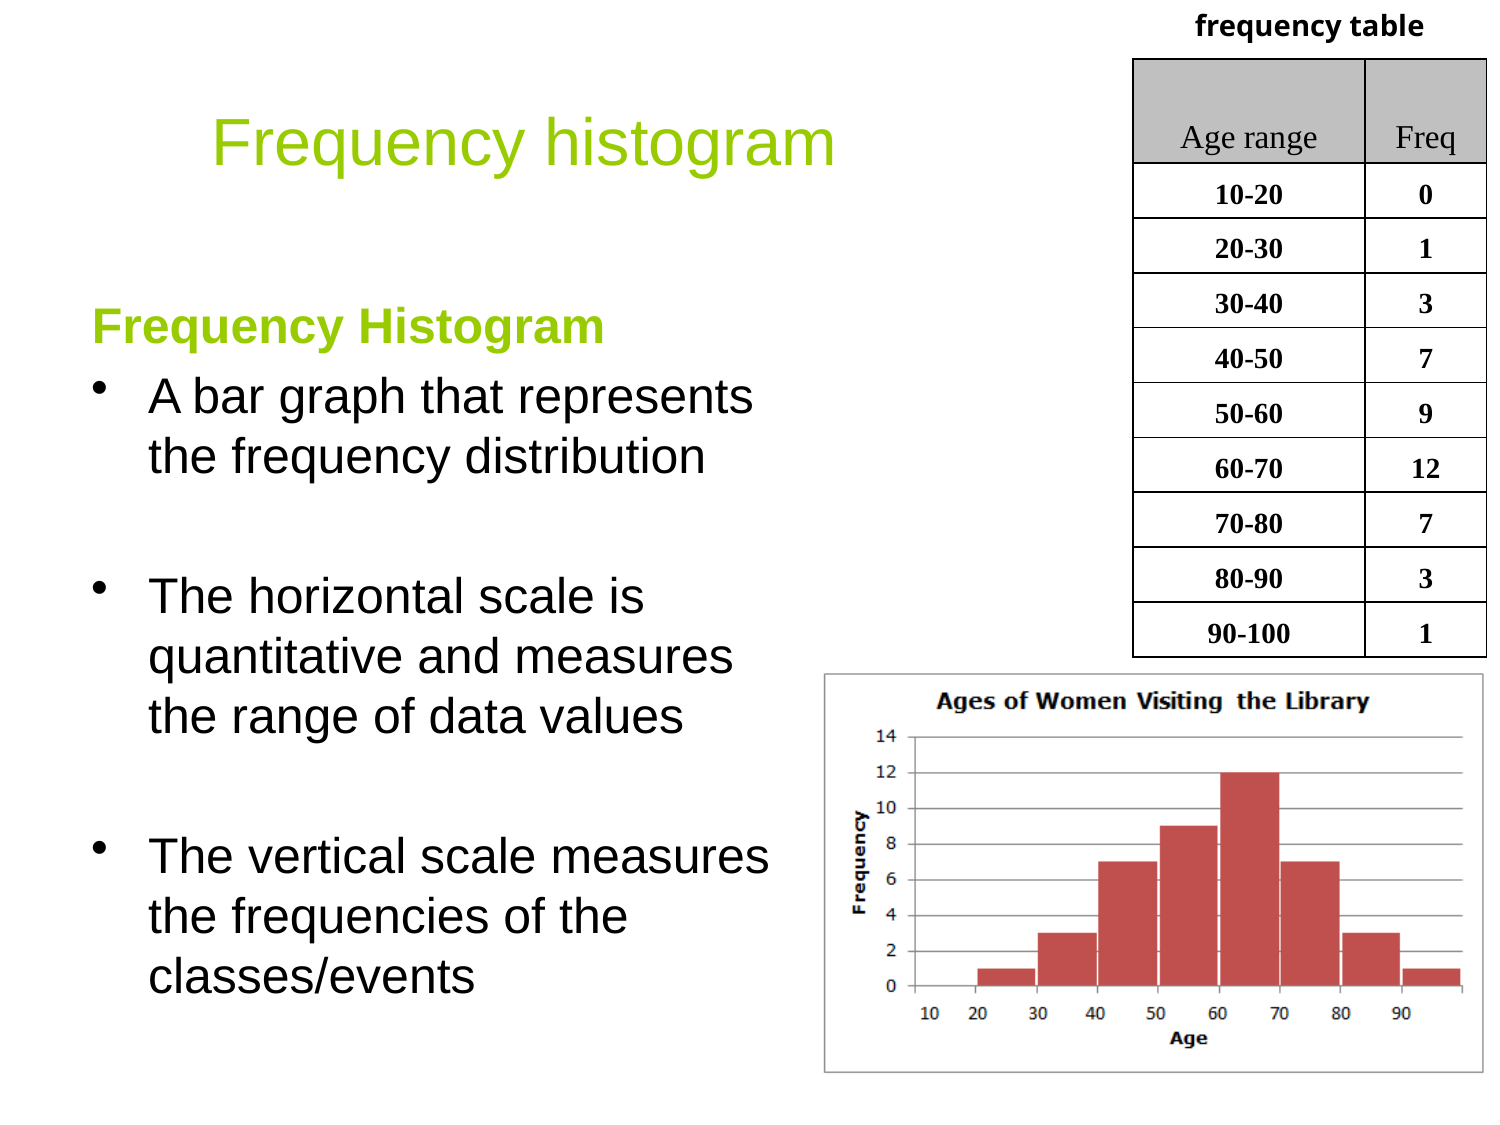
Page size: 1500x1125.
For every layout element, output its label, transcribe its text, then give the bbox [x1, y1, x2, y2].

table_cell 7 [1366, 328, 1486, 382]
text_box frequency table [1179, 0, 1440, 50]
table_cell 90-100 [1134, 603, 1364, 656]
table_cell 10-20 [1134, 164, 1364, 217]
table_cell 3 [1366, 548, 1486, 601]
table_cell 9 [1366, 383, 1486, 437]
table_cell 30-40 [1134, 274, 1364, 327]
table_cell 1 [1366, 219, 1486, 272]
table_cell 80-90 [1134, 548, 1364, 601]
table_cell 12 [1366, 438, 1486, 491]
list Frequency Histogram A bar graph that represents the frequency distribution The horizontal scale is quantitative and measures the range of data values The vertical scale measures the frequencies of the classes/events [76, 285, 821, 1029]
table_cell 20-30 [1134, 219, 1364, 272]
table_cell 0 [1366, 164, 1486, 217]
table_header Freq [1366, 60, 1486, 162]
table_cell 3 [1366, 274, 1486, 327]
table_header Age range [1134, 60, 1364, 162]
title Frequency histogram [75, 45, 975, 233]
picture [820, 668, 1492, 1080]
table_cell 70-80 [1134, 493, 1364, 546]
table_cell 40-50 [1134, 328, 1364, 382]
table_cell 7 [1366, 493, 1486, 546]
table_cell 50-60 [1134, 383, 1364, 437]
table_cell 1 [1366, 603, 1486, 656]
table_cell 60-70 [1134, 438, 1364, 491]
